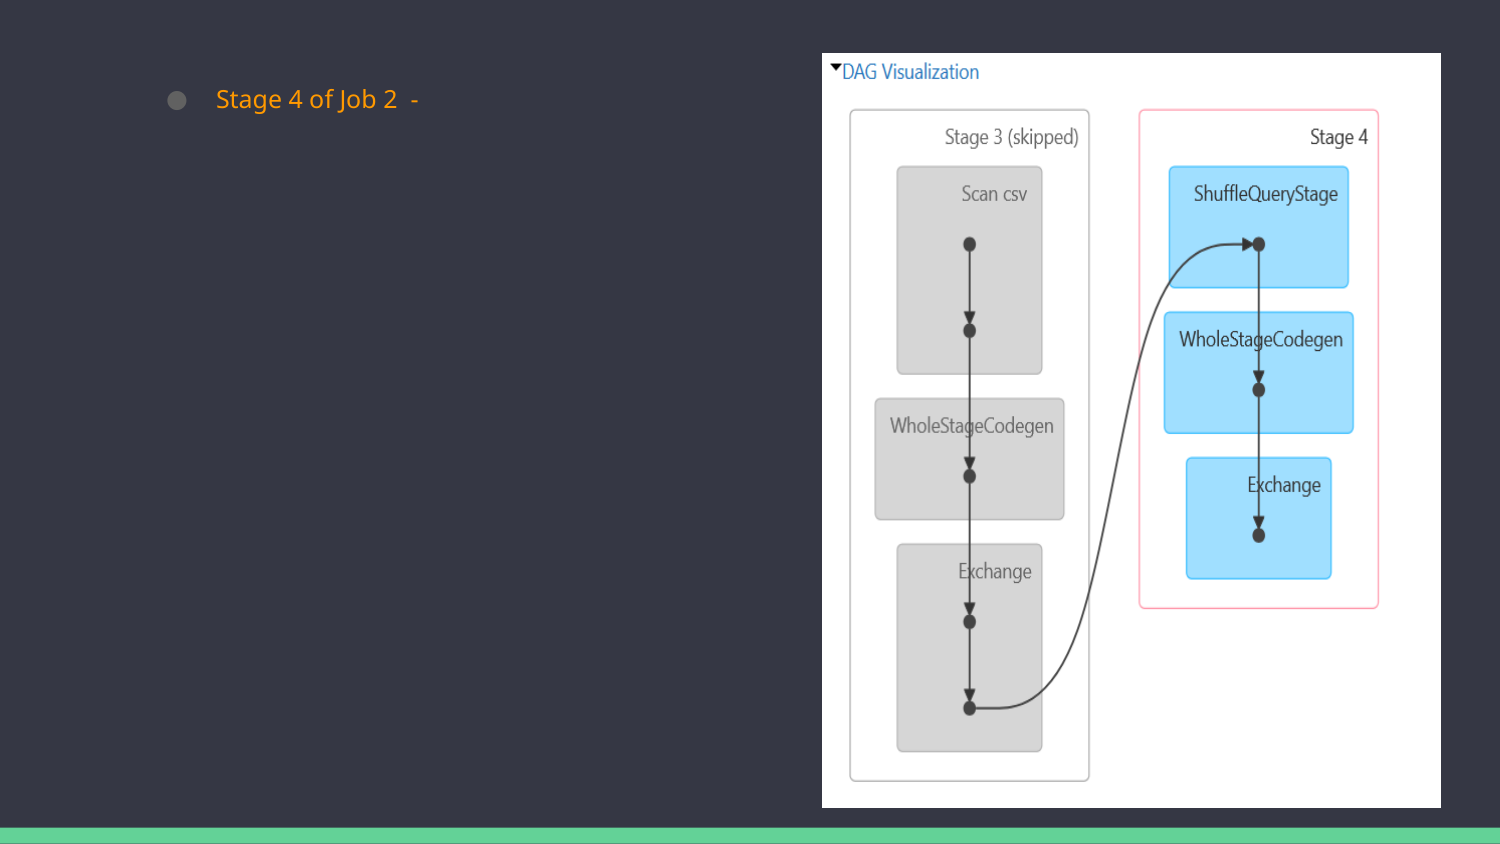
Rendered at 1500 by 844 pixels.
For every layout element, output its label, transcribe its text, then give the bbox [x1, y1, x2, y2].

picture [822, 53, 1441, 808]
list Stage 4 of Job 2 - [51, 34, 1449, 808]
